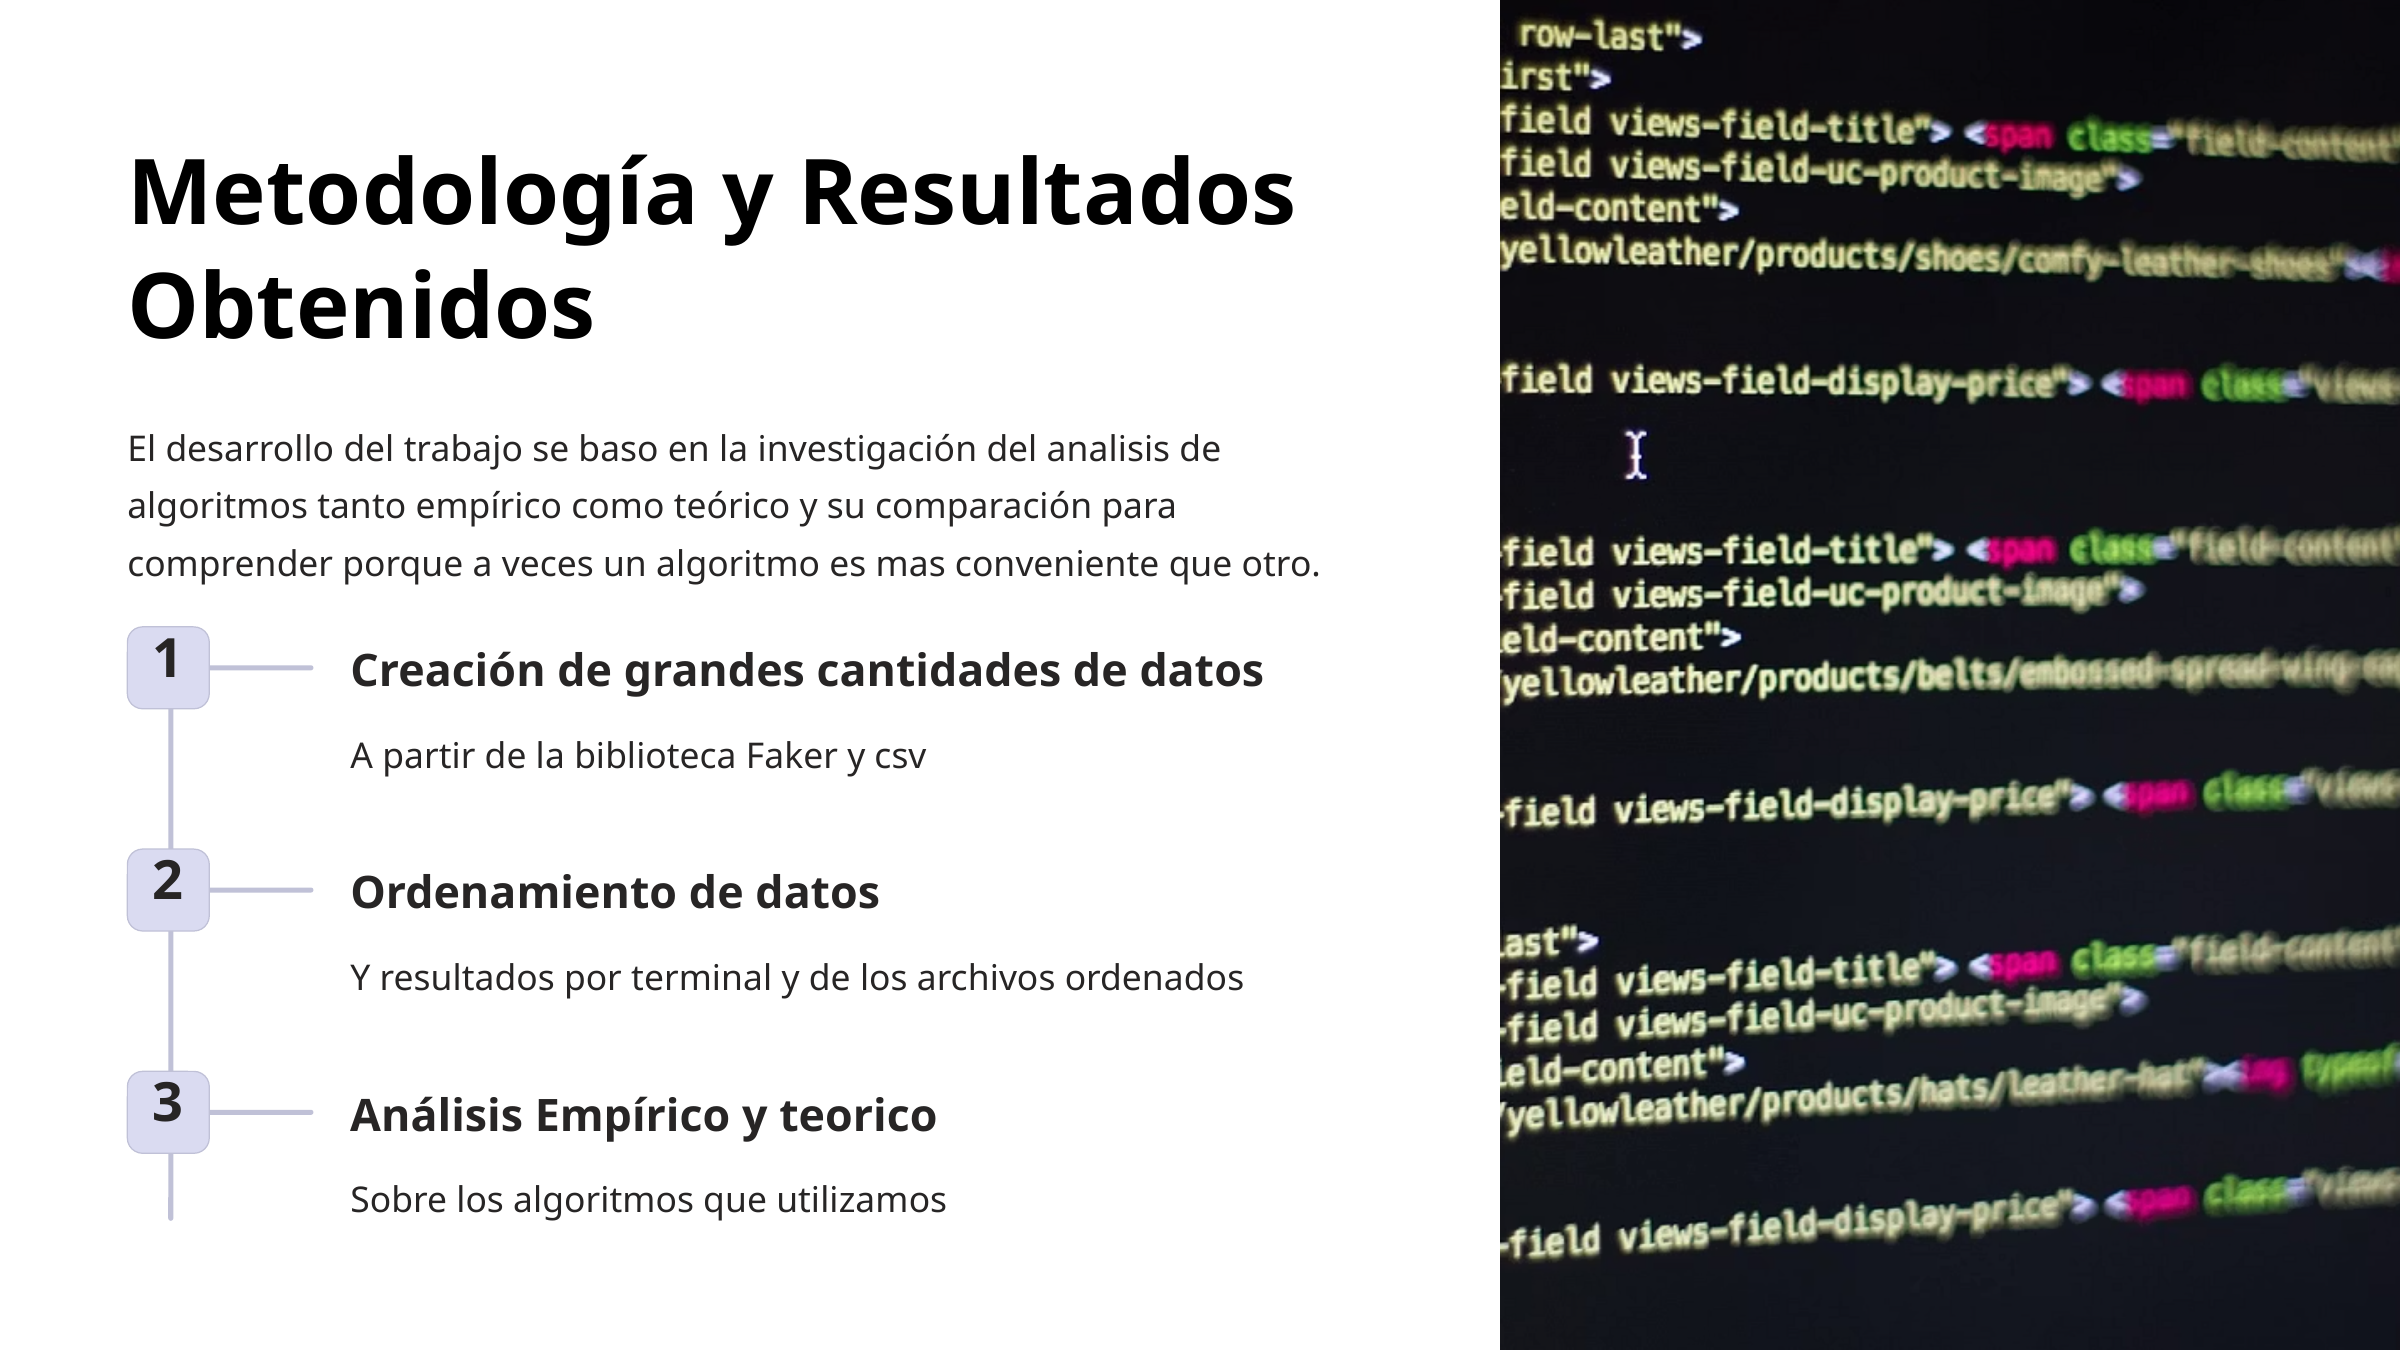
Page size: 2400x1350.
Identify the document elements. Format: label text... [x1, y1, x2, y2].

text_box [210, 665, 314, 671]
text_box Creación de grandes cantidades de datos [350, 639, 1271, 697]
picture [1499, 0, 2400, 1350]
text_box El desarrollo del trabajo se baso en la investigación del analisis de algoritmos tanto empírico como teórico y su comparación para comprender porque a veces un algoritmo es mas conveniente que otro. [127, 411, 1373, 586]
text_box Sobre los algoritmos que utilizamos [350, 1162, 1373, 1221]
text_box [210, 1109, 314, 1115]
text_box 2 [140, 855, 196, 925]
text_box 3 [140, 1078, 196, 1147]
text_box [127, 849, 210, 932]
text_box [168, 932, 174, 1071]
text_box Ordenamiento de datos [350, 861, 869, 919]
text_box Análisis Empírico y teorico [350, 1083, 940, 1141]
text_box [168, 1154, 174, 1221]
text_box [127, 626, 210, 709]
text_box [210, 887, 314, 893]
text_box [168, 709, 174, 849]
text_box Metodología y Resultados Obtenidos [127, 129, 1373, 357]
text_box [127, 1071, 210, 1154]
text_box A partir de la biblioteca Faker y csv [350, 718, 1373, 777]
text_box 1 [140, 633, 196, 702]
text_box Y resultados por terminal y de los archivos ordenados [350, 940, 1373, 999]
